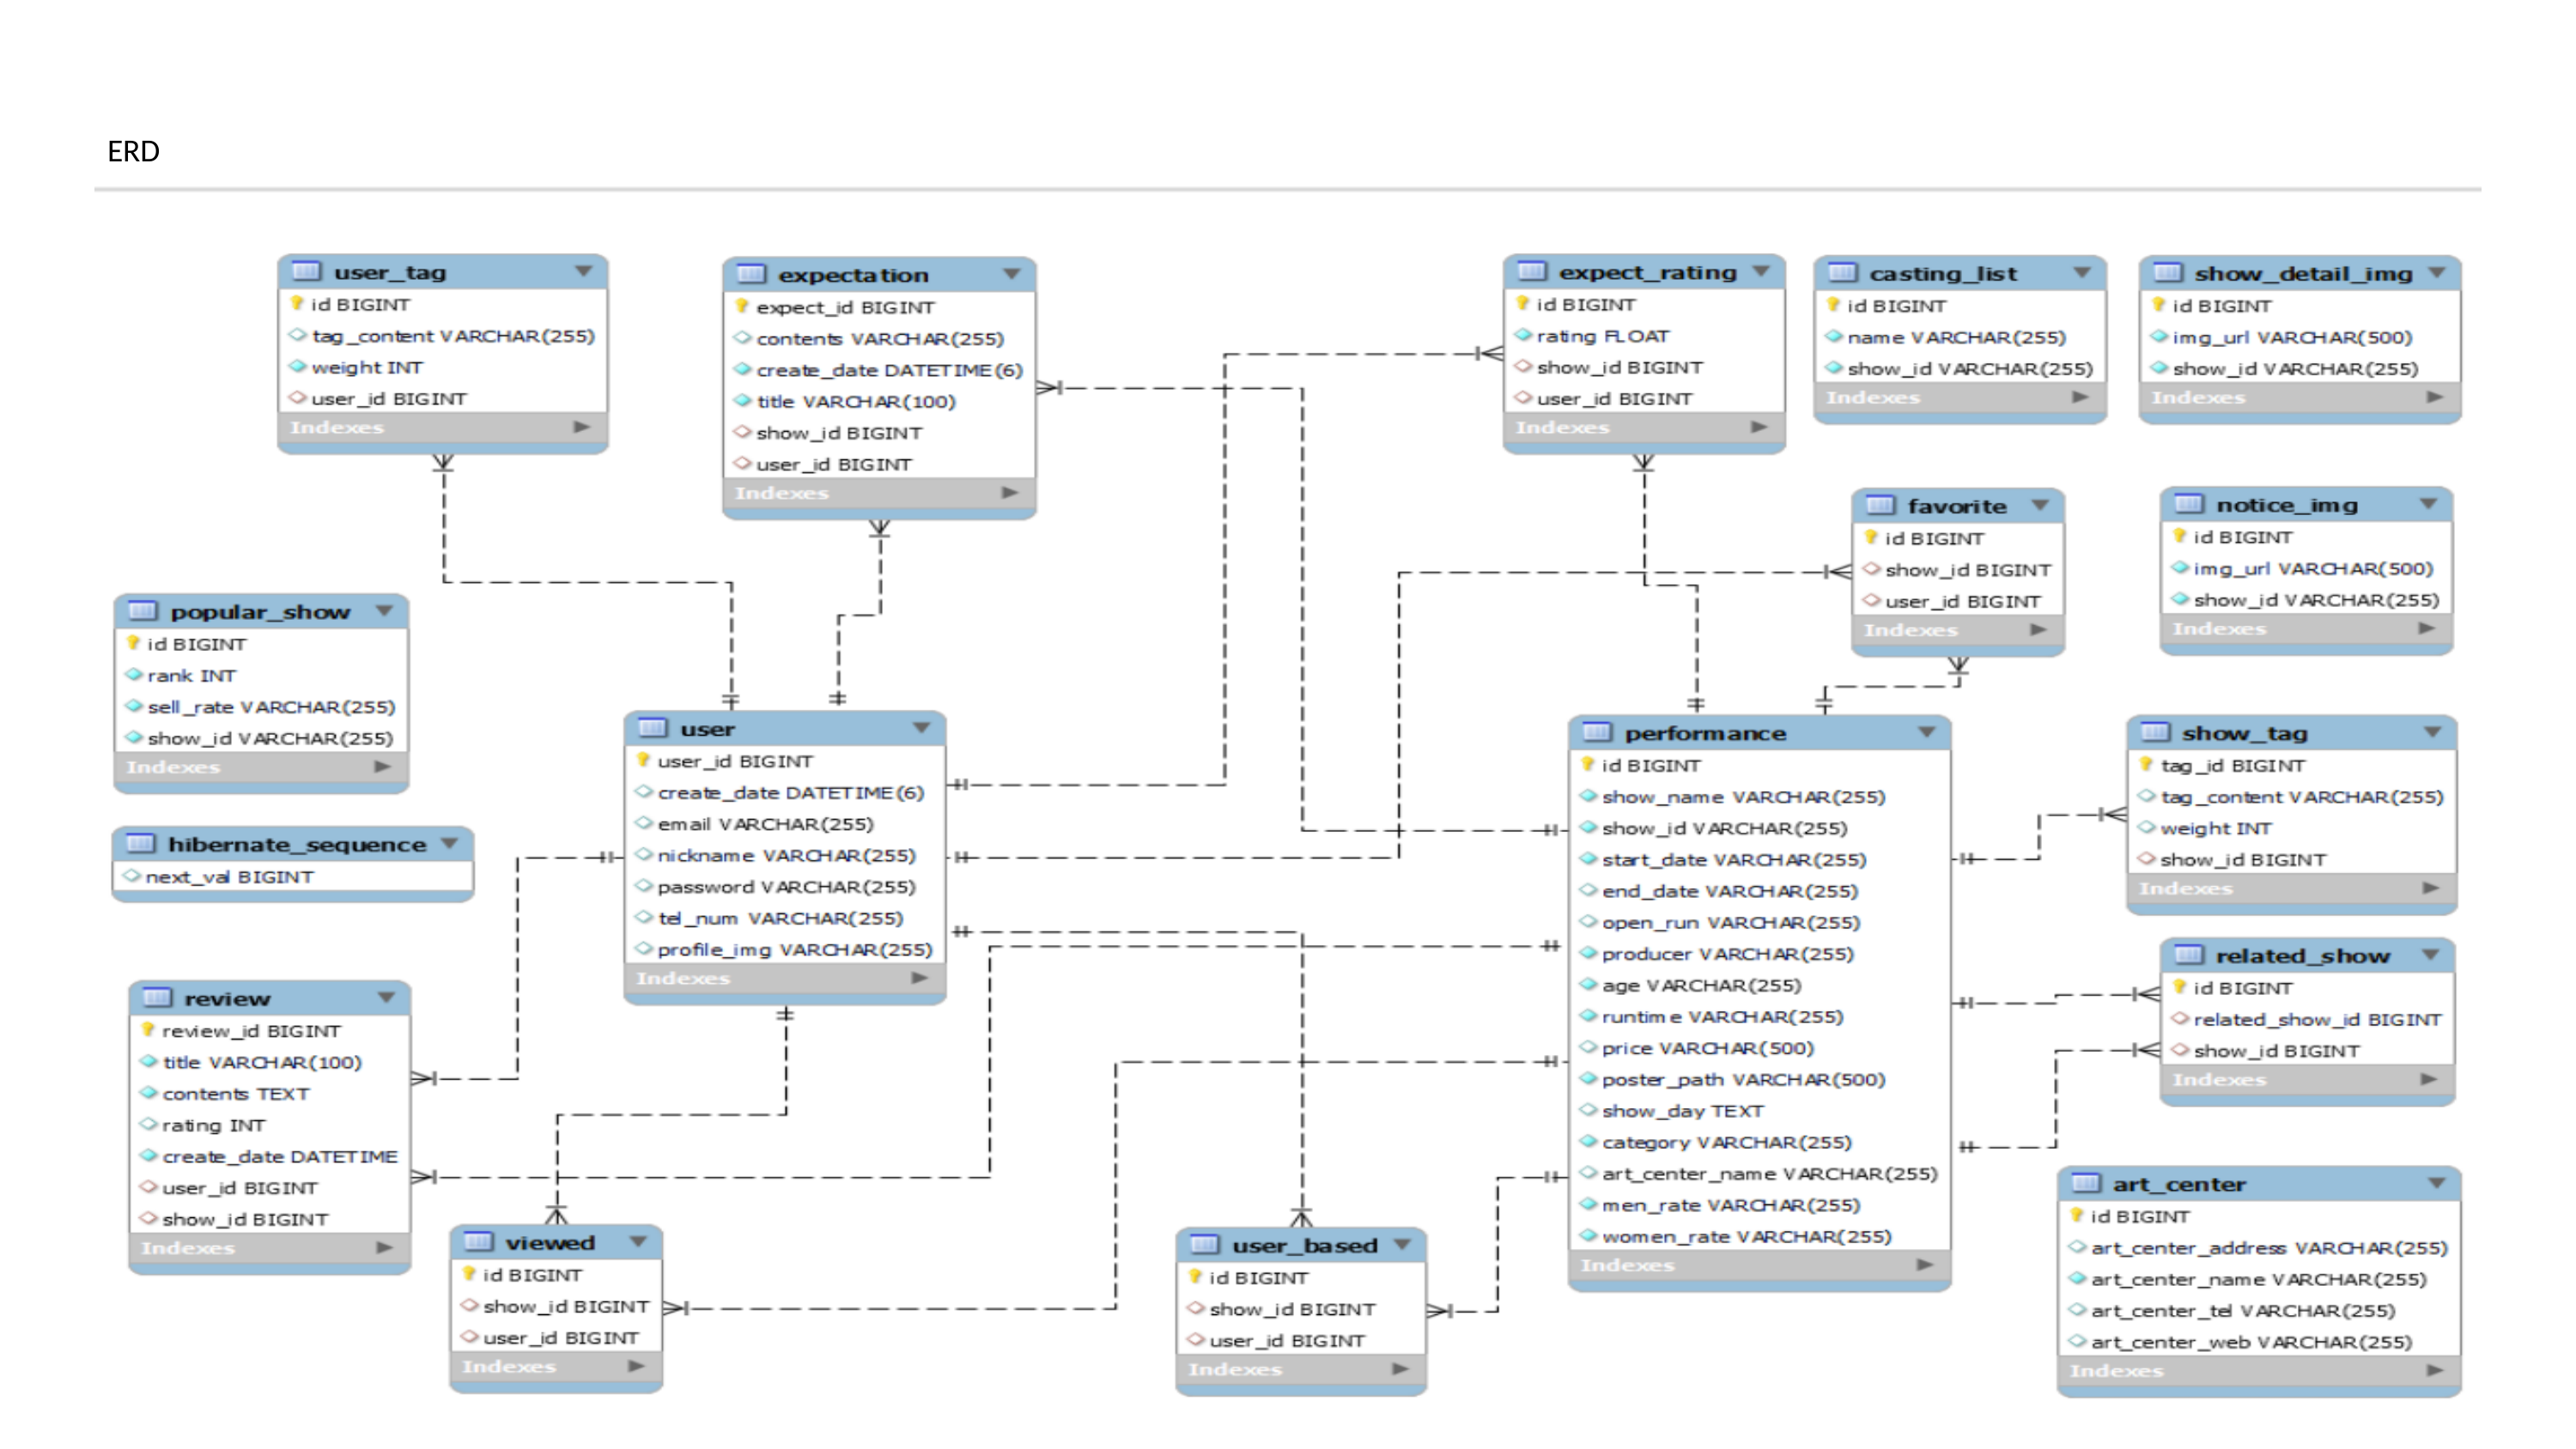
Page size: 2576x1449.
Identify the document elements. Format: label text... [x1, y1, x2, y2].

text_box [94, 181, 2482, 198]
text_box ERD [94, 123, 526, 175]
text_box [91, 239, 2482, 1411]
